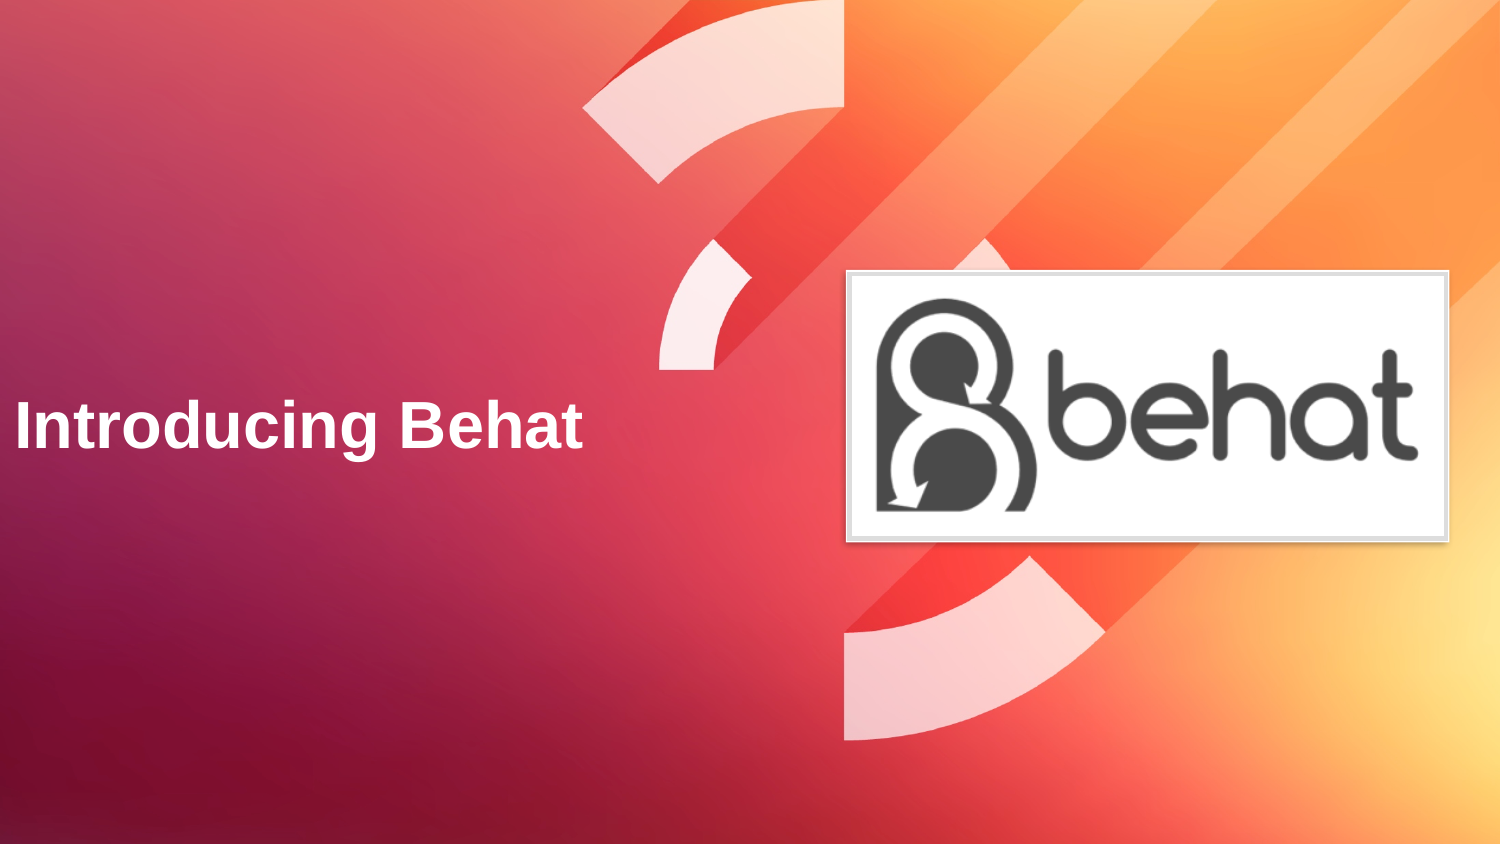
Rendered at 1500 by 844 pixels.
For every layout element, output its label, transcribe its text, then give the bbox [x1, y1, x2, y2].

picture [0, 0, 1500, 844]
title Introducing Behat [0, 273, 593, 571]
text_box [845, 269, 1450, 543]
